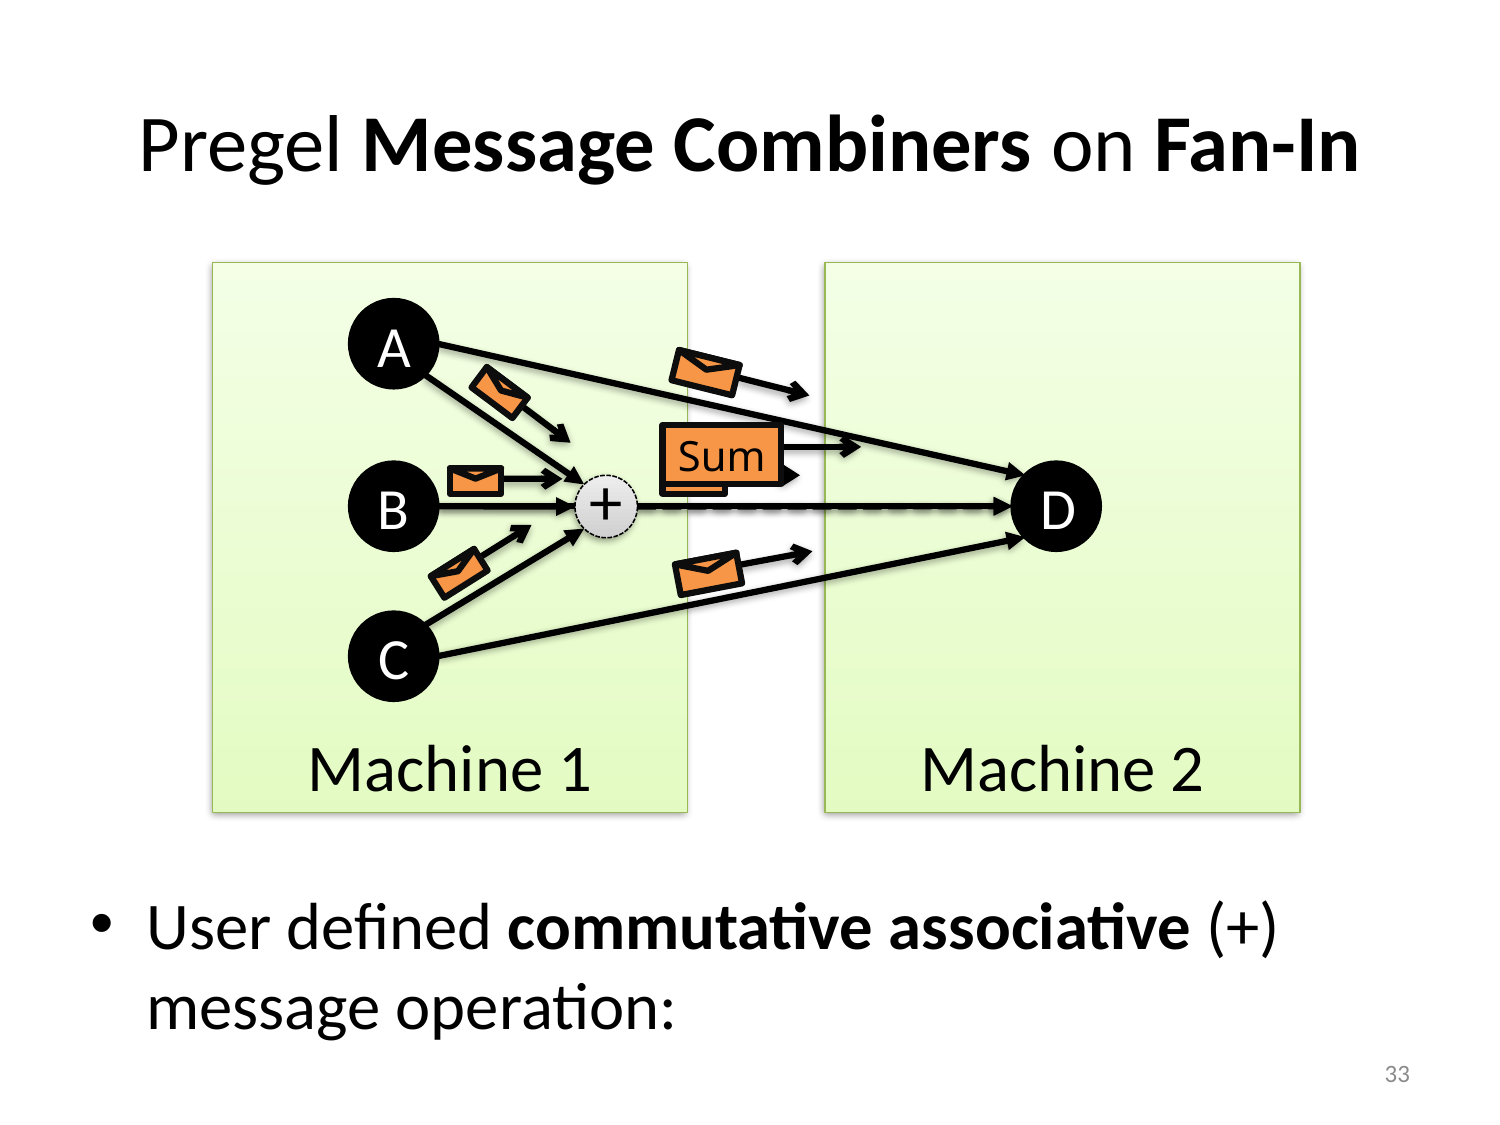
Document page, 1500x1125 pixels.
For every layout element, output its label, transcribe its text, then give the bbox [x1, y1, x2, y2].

text_box B [347, 460, 419, 553]
slide_number 33 [1074, 1042, 1425, 1103]
title Pregel Message Combiners on Fan-In [75, 45, 1425, 233]
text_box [428, 397, 862, 570]
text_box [437, 343, 1026, 657]
text_box A [347, 297, 440, 390]
text_box Machine 2 [824, 262, 1301, 813]
list User defined commutative associative (+) message operation: [75, 875, 1425, 1100]
text_box D [1030, 460, 1103, 553]
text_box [424, 374, 1013, 626]
text_box Machine 1 [212, 262, 688, 813]
text_box C [347, 610, 439, 703]
